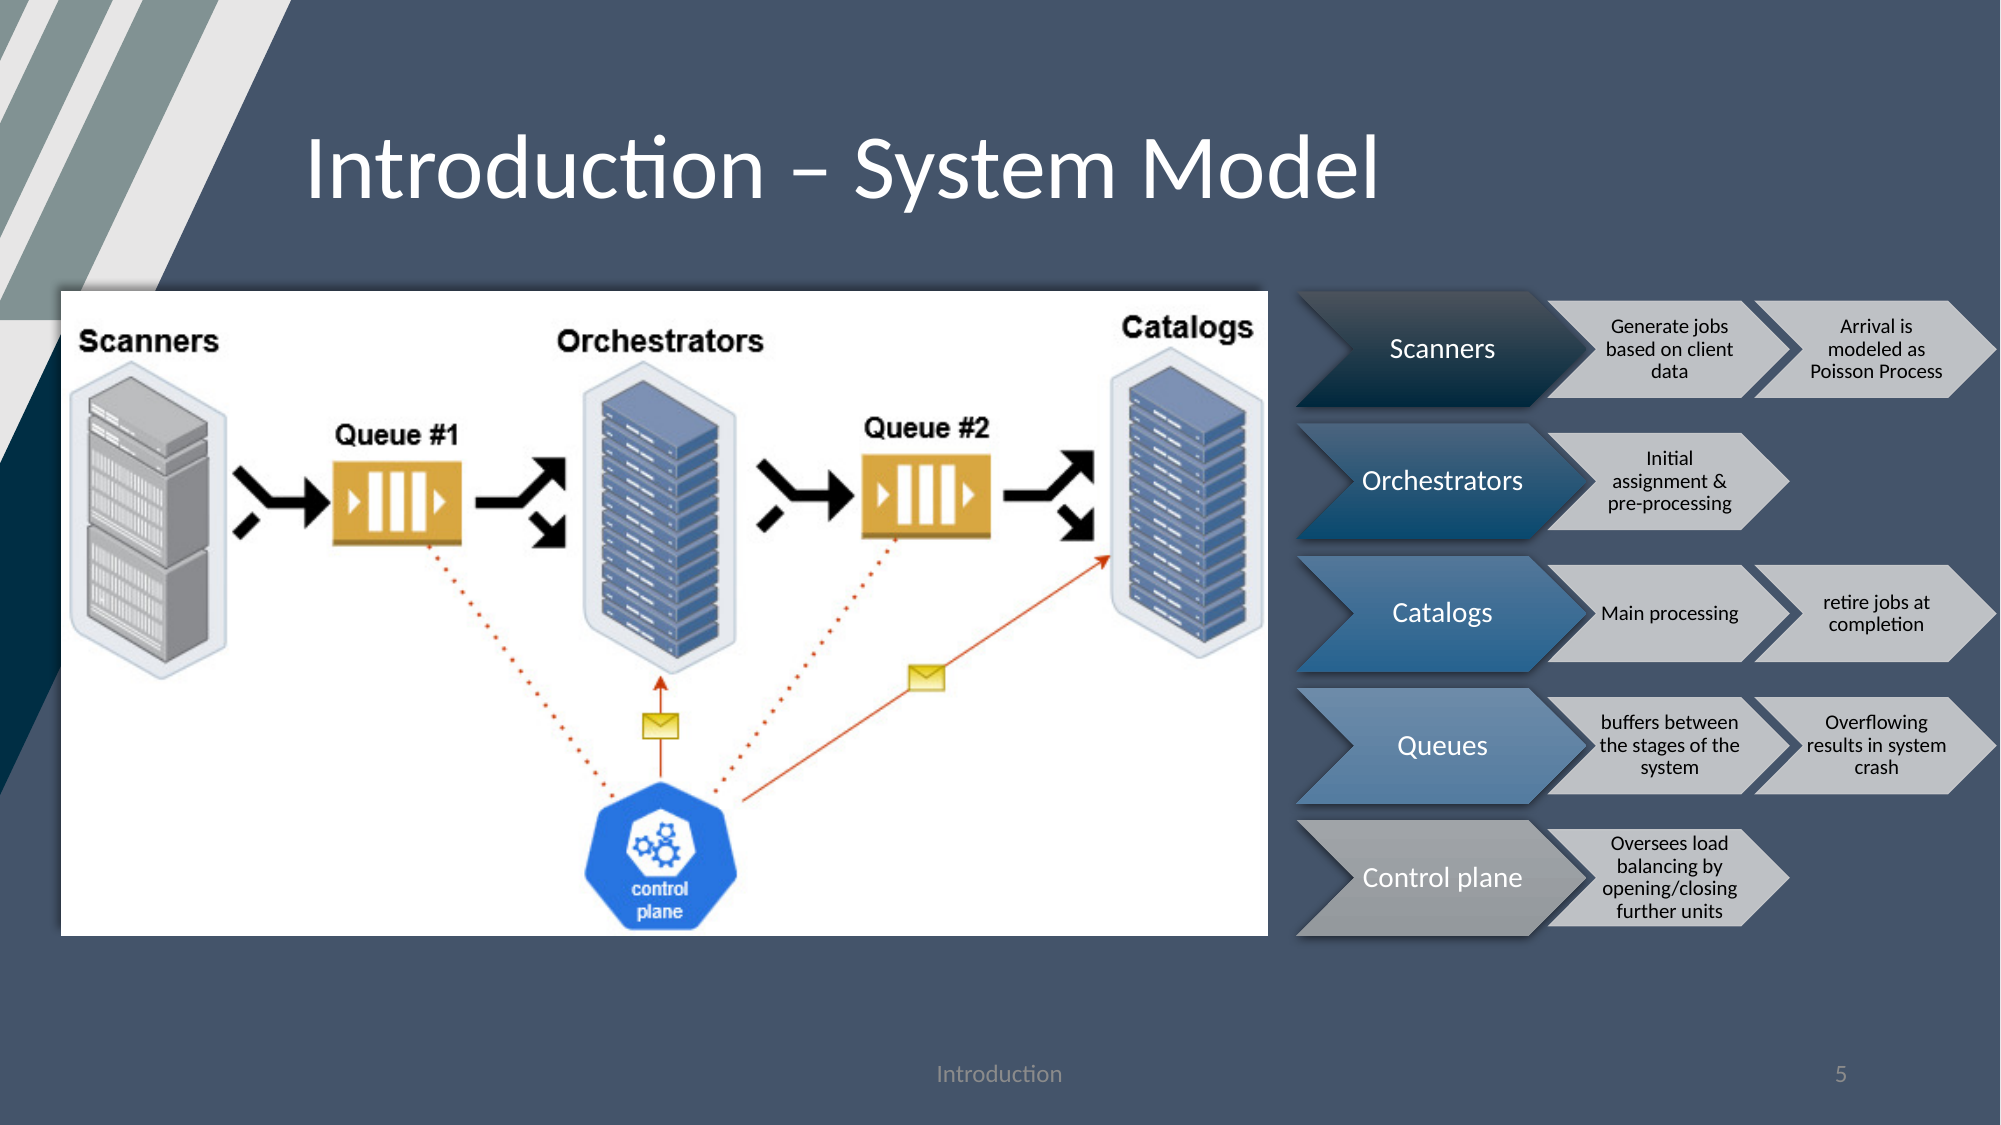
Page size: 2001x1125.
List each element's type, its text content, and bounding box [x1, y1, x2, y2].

footer Introduction [662, 1042, 1338, 1103]
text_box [1270, 291, 2000, 936]
title Introduction – System Model [289, 59, 1863, 278]
picture [55, 291, 1270, 936]
slide_number 5 [1412, 1042, 1863, 1103]
